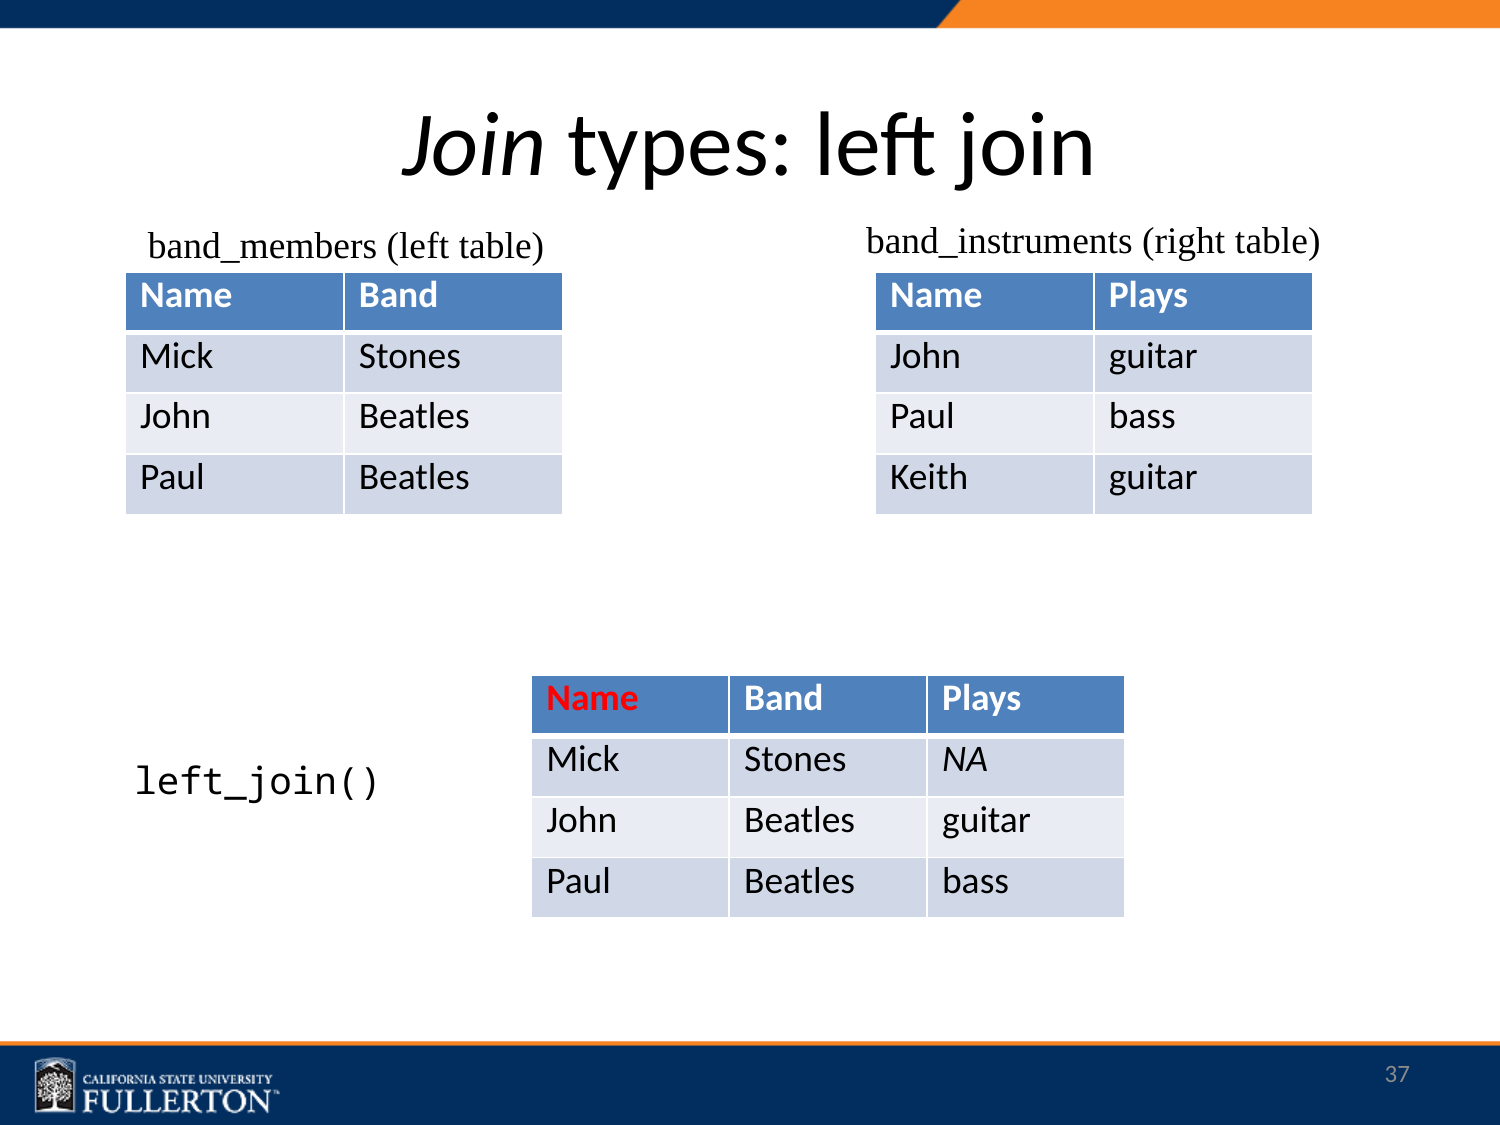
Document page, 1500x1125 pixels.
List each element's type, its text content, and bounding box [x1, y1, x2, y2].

table_cell Stones [345, 335, 562, 392]
table_cell guitar [1095, 335, 1312, 392]
table_cell guitar [928, 798, 1124, 857]
table_cell John [532, 798, 728, 857]
table_header Plays [928, 676, 1124, 733]
table_cell Paul [876, 394, 1093, 453]
text_box left_join() [119, 749, 397, 810]
table_cell Beatles [730, 858, 926, 917]
title Join types: left join [75, 45, 1425, 233]
table_cell Paul [532, 858, 728, 917]
table_header Name [876, 273, 1093, 330]
table_cell Beatles [345, 394, 562, 453]
table_cell John [126, 394, 343, 453]
table_cell Paul [126, 455, 343, 514]
table_cell guitar [1095, 455, 1312, 514]
table_header Band [730, 676, 926, 733]
table_cell Beatles [730, 798, 926, 857]
table_cell NA [928, 739, 1124, 796]
table_cell Beatles [345, 455, 562, 514]
table_cell Mick [532, 739, 728, 796]
picture [0, 0, 1500, 1125]
text_box band_instruments (right table) [851, 208, 1337, 269]
table_header Plays [1095, 273, 1312, 330]
table_cell Keith [876, 455, 1093, 514]
table_header Band [345, 273, 562, 330]
table_header Name [532, 676, 728, 733]
table_cell Stones [730, 739, 926, 796]
table_cell Mick [126, 335, 343, 392]
table_cell bass [1095, 394, 1312, 453]
slide_number 37 [1074, 1042, 1425, 1103]
table_cell John [876, 335, 1093, 392]
table_header Name [126, 273, 343, 330]
table_cell bass [928, 858, 1124, 917]
text_box band_members (left table) [133, 213, 560, 274]
